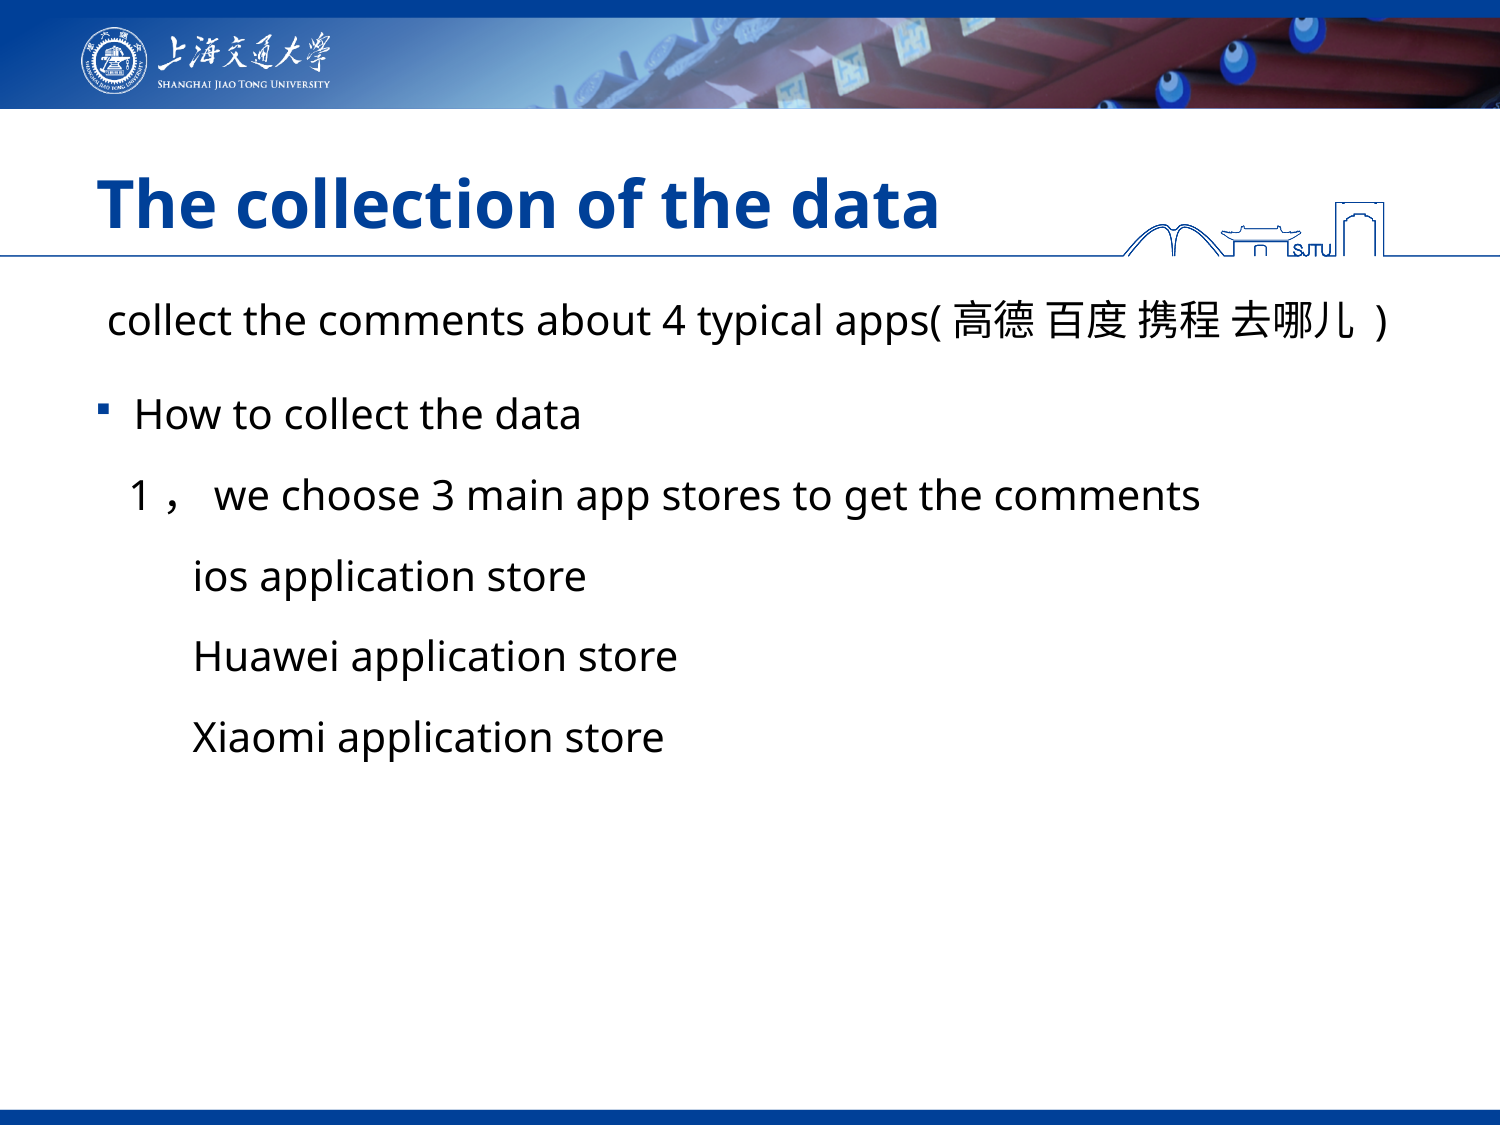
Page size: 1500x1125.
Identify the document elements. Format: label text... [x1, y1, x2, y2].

list collect the comments about 4 typical apps(高德 百度 携程 去哪儿 ) How to collect the data 1，we choose 3 main app stores to get the comments ios application store Huawei application store Xiaomi application store [81, 276, 1455, 1084]
picture [0, 18, 1500, 109]
title The collection of the data [81, 159, 1455, 254]
